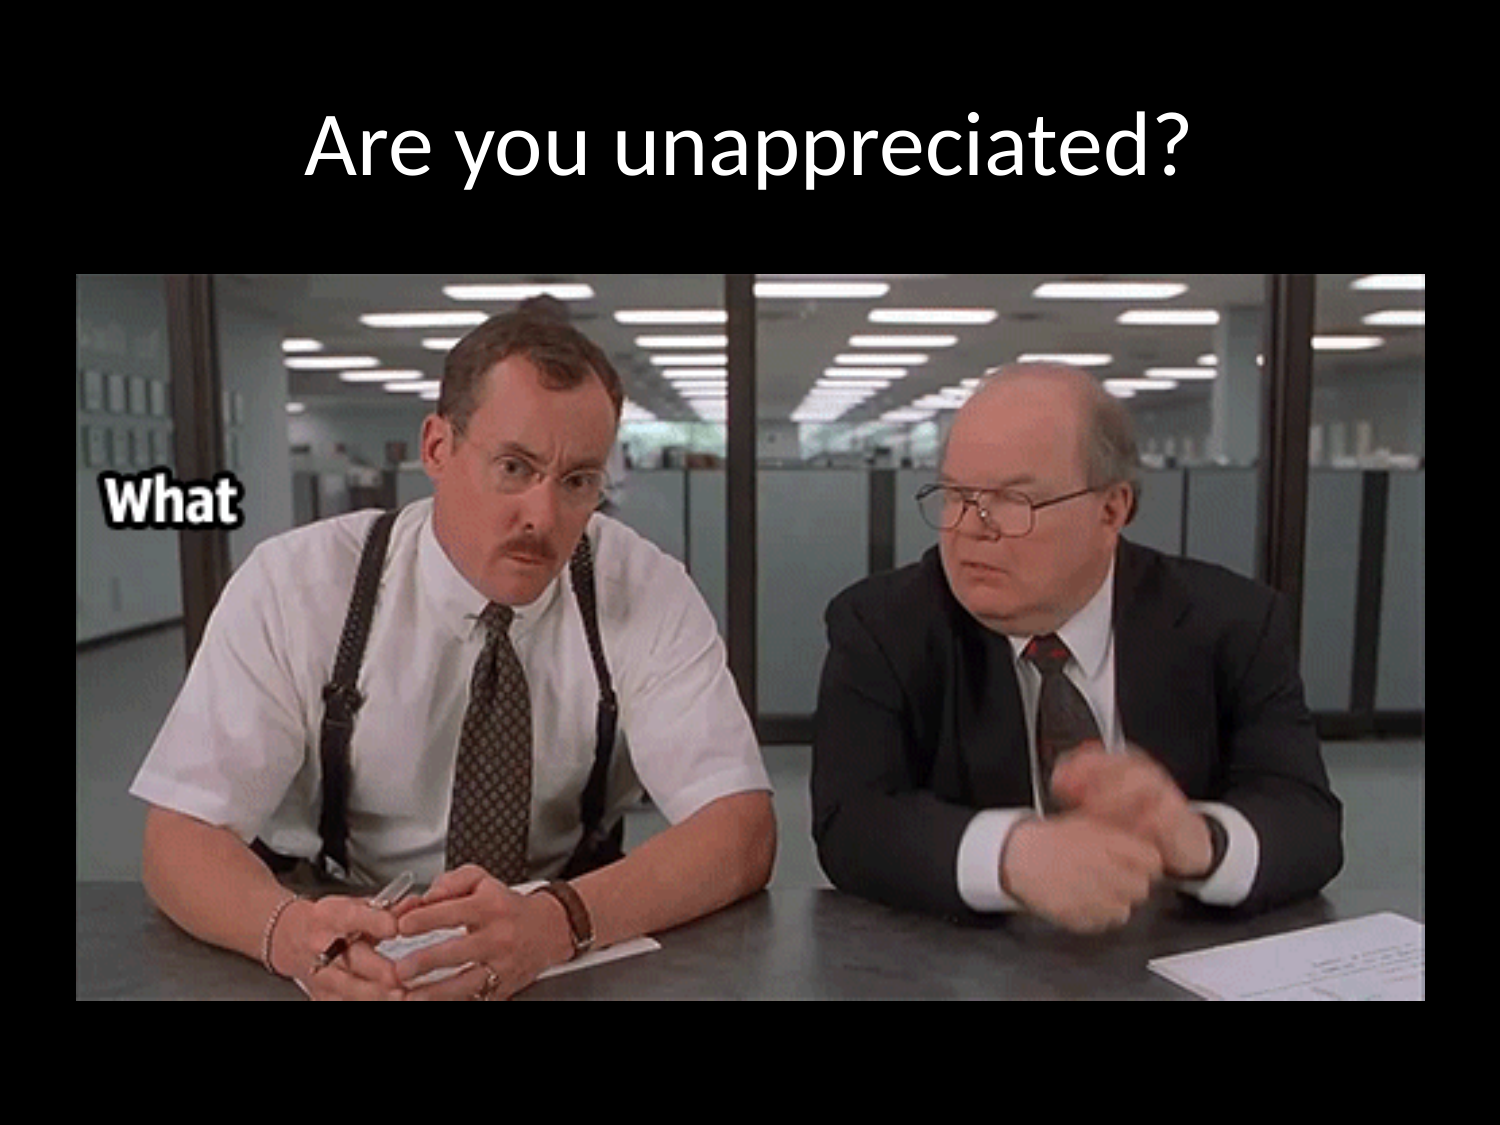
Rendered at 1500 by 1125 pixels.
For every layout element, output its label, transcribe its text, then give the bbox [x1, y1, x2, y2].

title Are you unappreciated? [75, 45, 1425, 233]
picture [76, 274, 1426, 1001]
